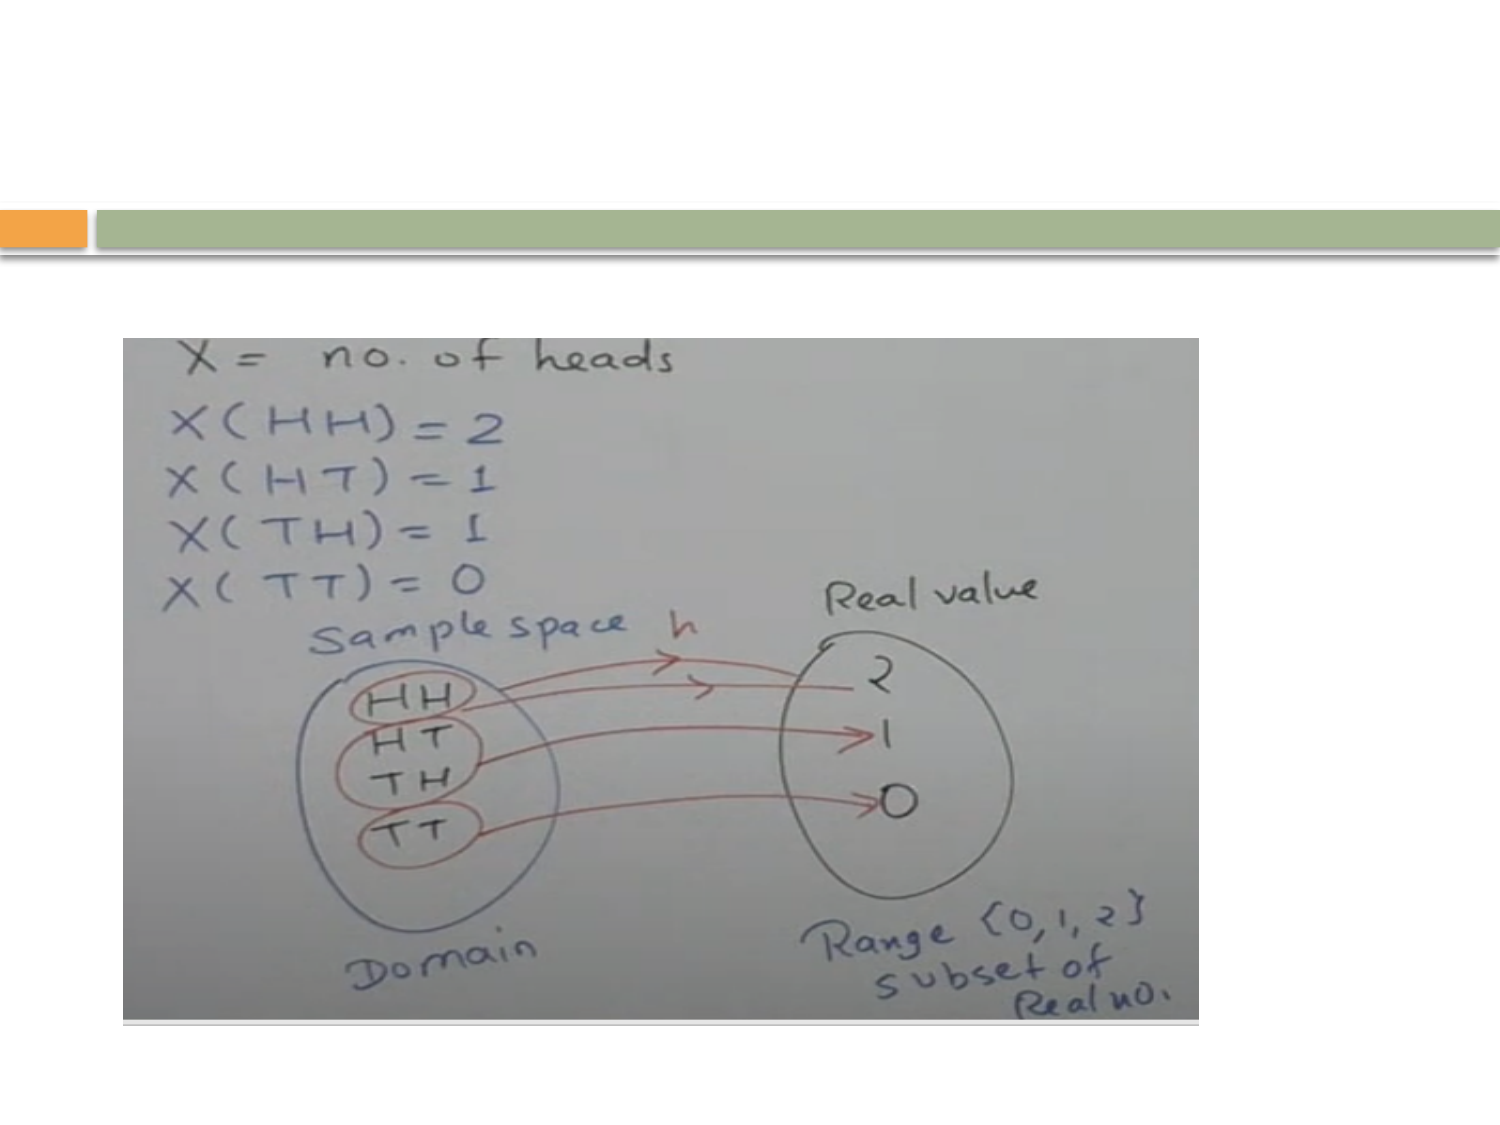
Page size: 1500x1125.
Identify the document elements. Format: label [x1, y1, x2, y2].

list [123, 337, 1199, 1026]
